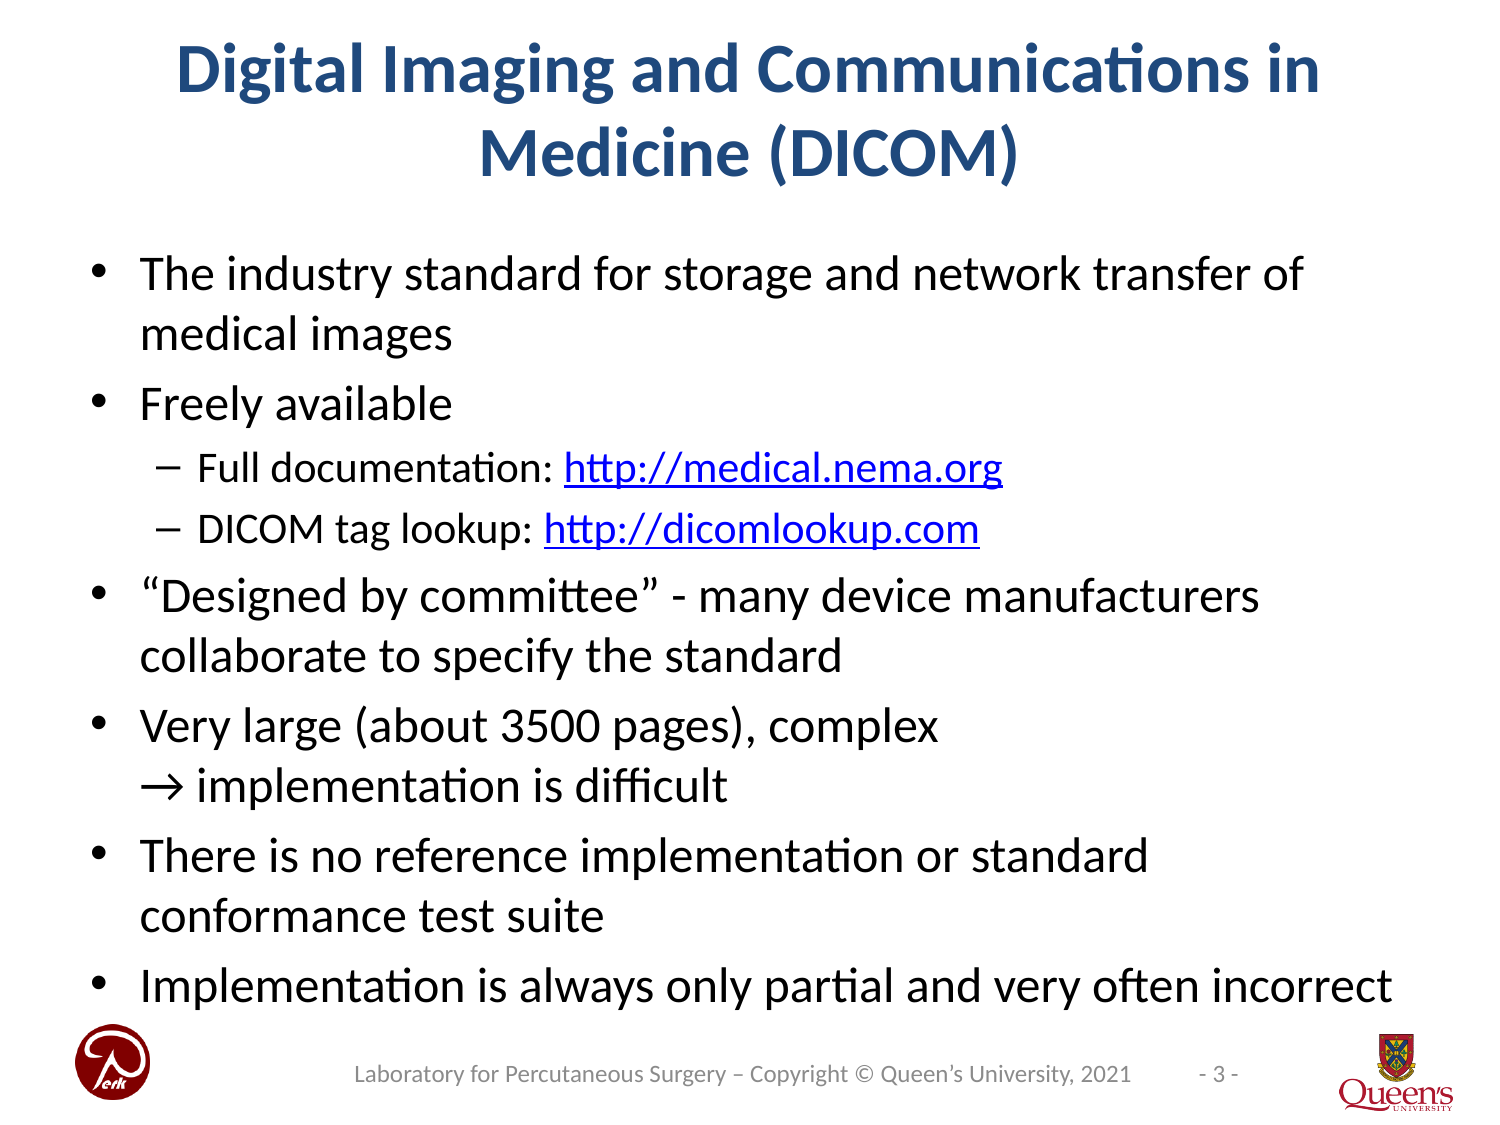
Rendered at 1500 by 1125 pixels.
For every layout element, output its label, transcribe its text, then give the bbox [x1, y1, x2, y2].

footer Laboratory for Percutaneous Surgery – Copyright © Queen’s University, 2021 [312, 1042, 1175, 1103]
picture [1339, 1034, 1453, 1111]
list The industry standard for storage and network transfer of medical images Freely available Full documentation: http://medical.nema.org DICOM tag lookup: http://dicomlookup.com “Designed by committee” - many device manufacturers collaborate to specify the standard Very large (about 3500 pages), complex → implementation is difficult There is no reference implementation or standard conformance test suite Implementation is always only partial and very often incorrect [74, 232, 1426, 1051]
picture [75, 1051, 150, 1100]
title Digital Imaging and Communications in Medicine (DICOM) [74, 12, 1426, 201]
slide_number - 3 - [1175, 1042, 1263, 1103]
